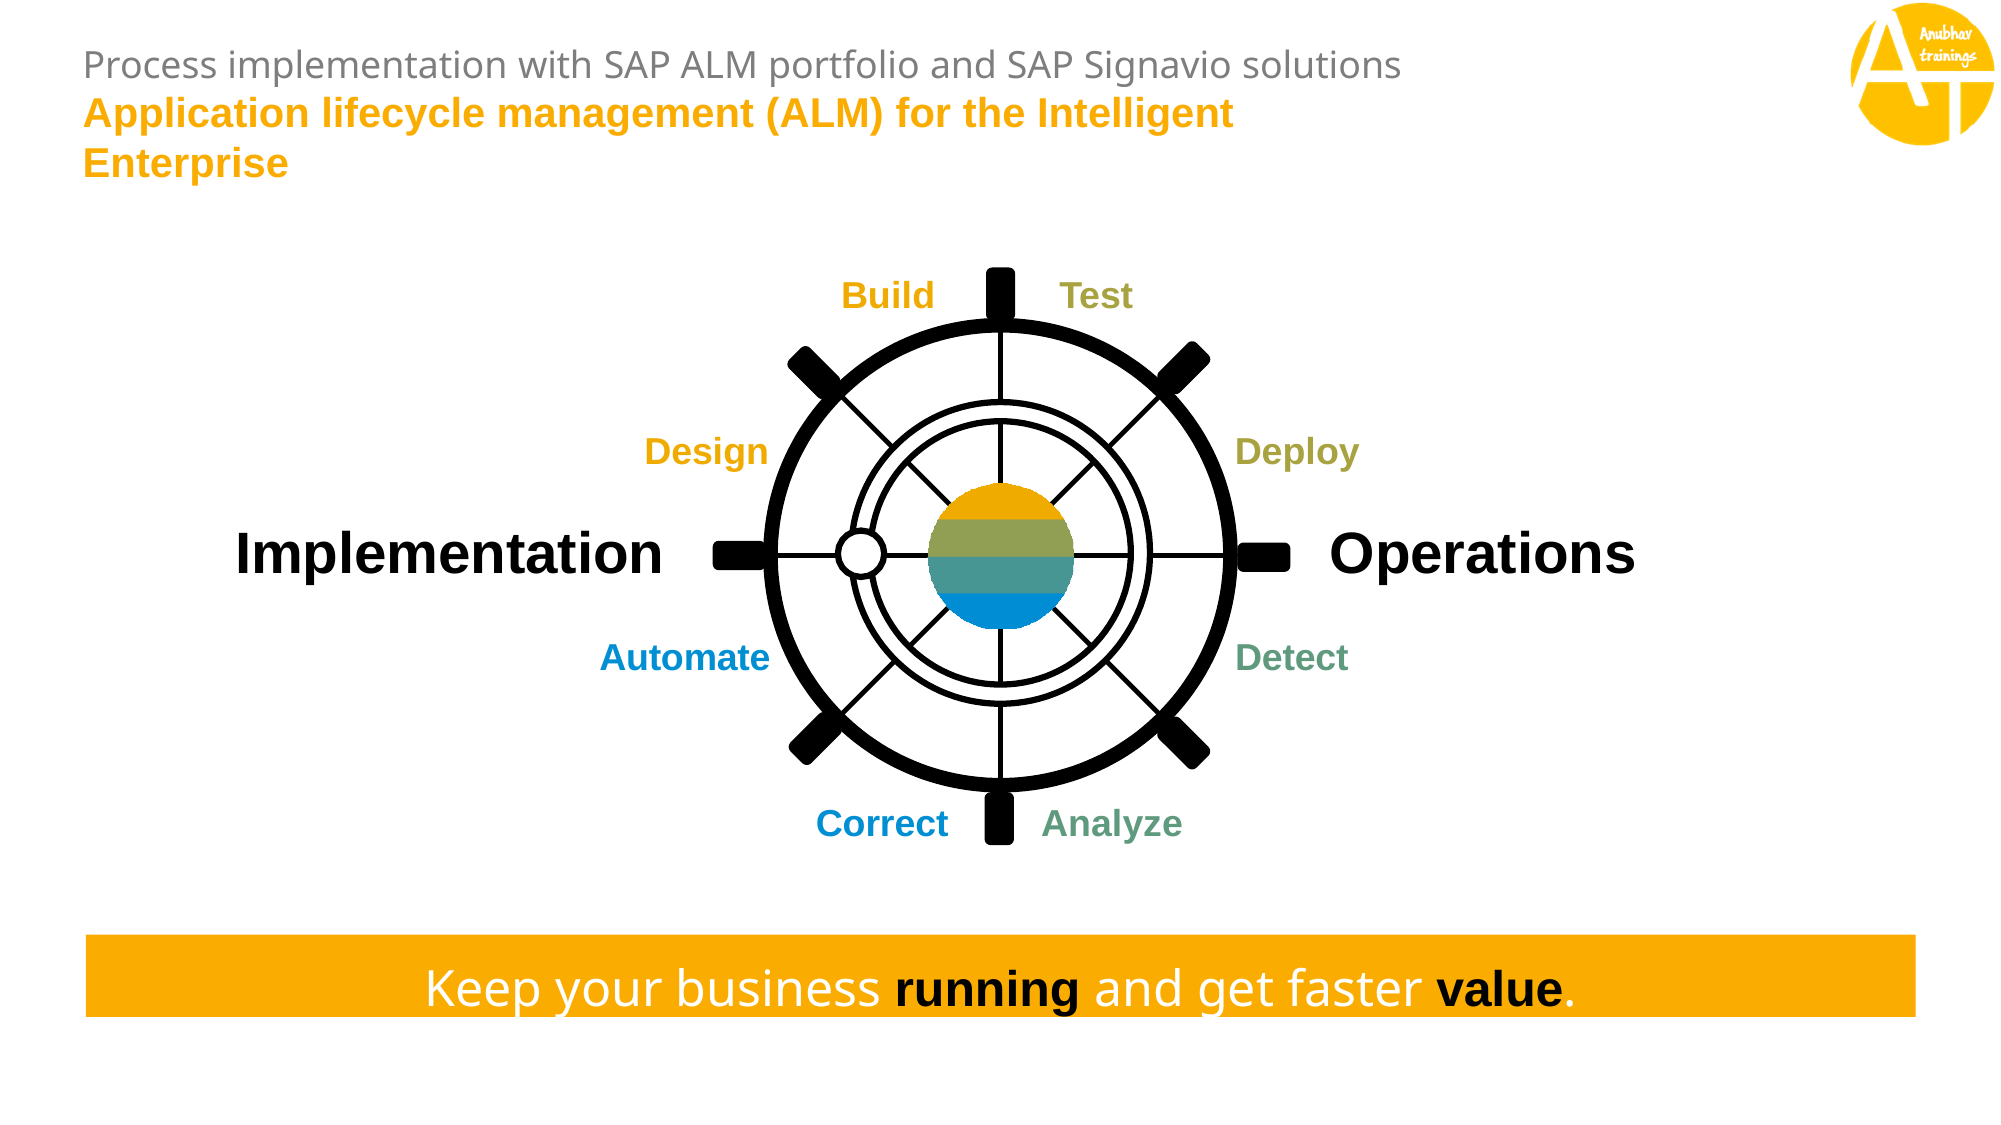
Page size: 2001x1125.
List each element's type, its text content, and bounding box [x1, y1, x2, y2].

text_box Implementation Automate [233, 512, 707, 678]
text_box Operations Detect [1295, 512, 1640, 678]
picture [1836, 0, 2000, 157]
text_box Keep your business running and get faster value. [85, 934, 1916, 1017]
text_box Design [642, 425, 707, 473]
text_box Deploy [1295, 425, 1362, 473]
text_box Process implementation with SAP ALM portfolio and SAP Signavio solutions Application lifecycle management (ALM) for the Intelligent Enterprise [80, 39, 1452, 187]
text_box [712, 267, 1291, 846]
picture [927, 482, 1074, 629]
